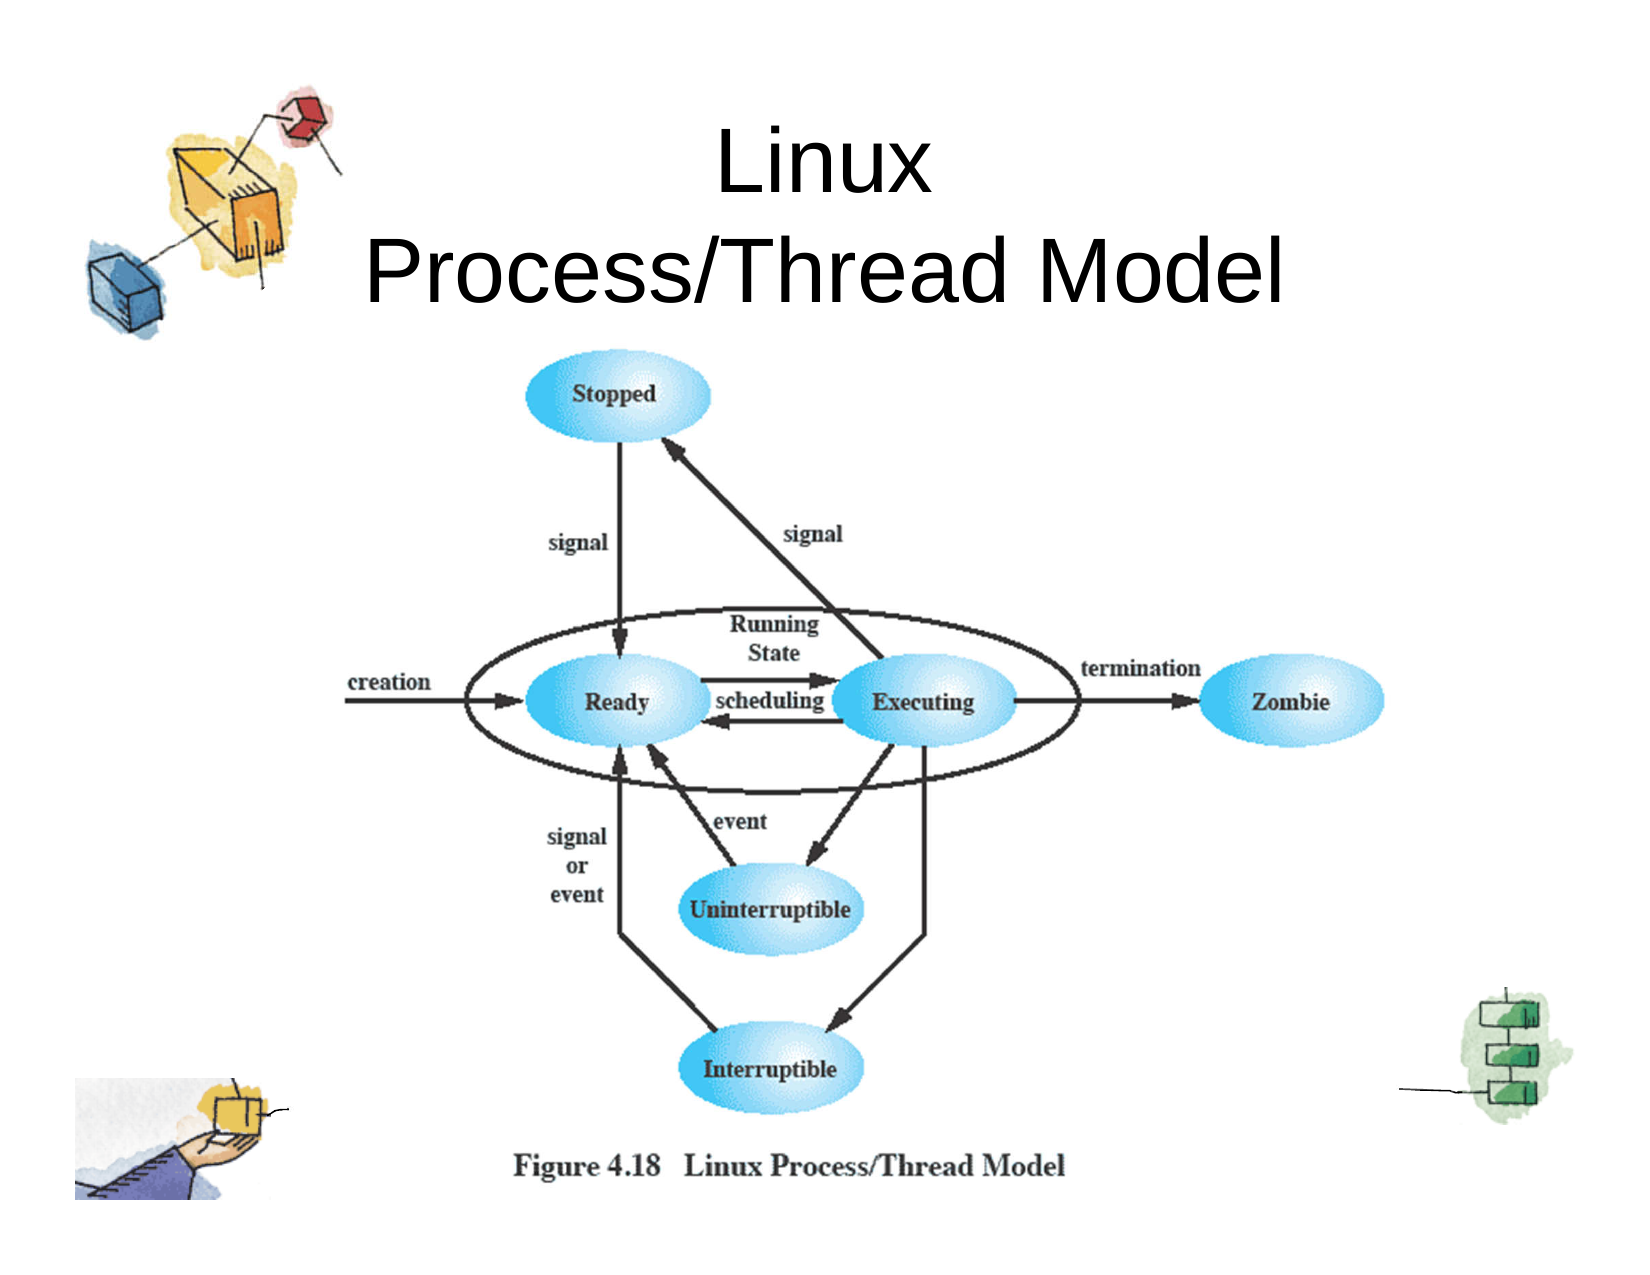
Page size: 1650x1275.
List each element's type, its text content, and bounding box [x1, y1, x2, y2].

picture [75, 1078, 271, 1200]
title Linux Process/Thread Model [394, 99, 1315, 309]
picture [1458, 987, 1575, 1125]
picture [74, 74, 1399, 1201]
